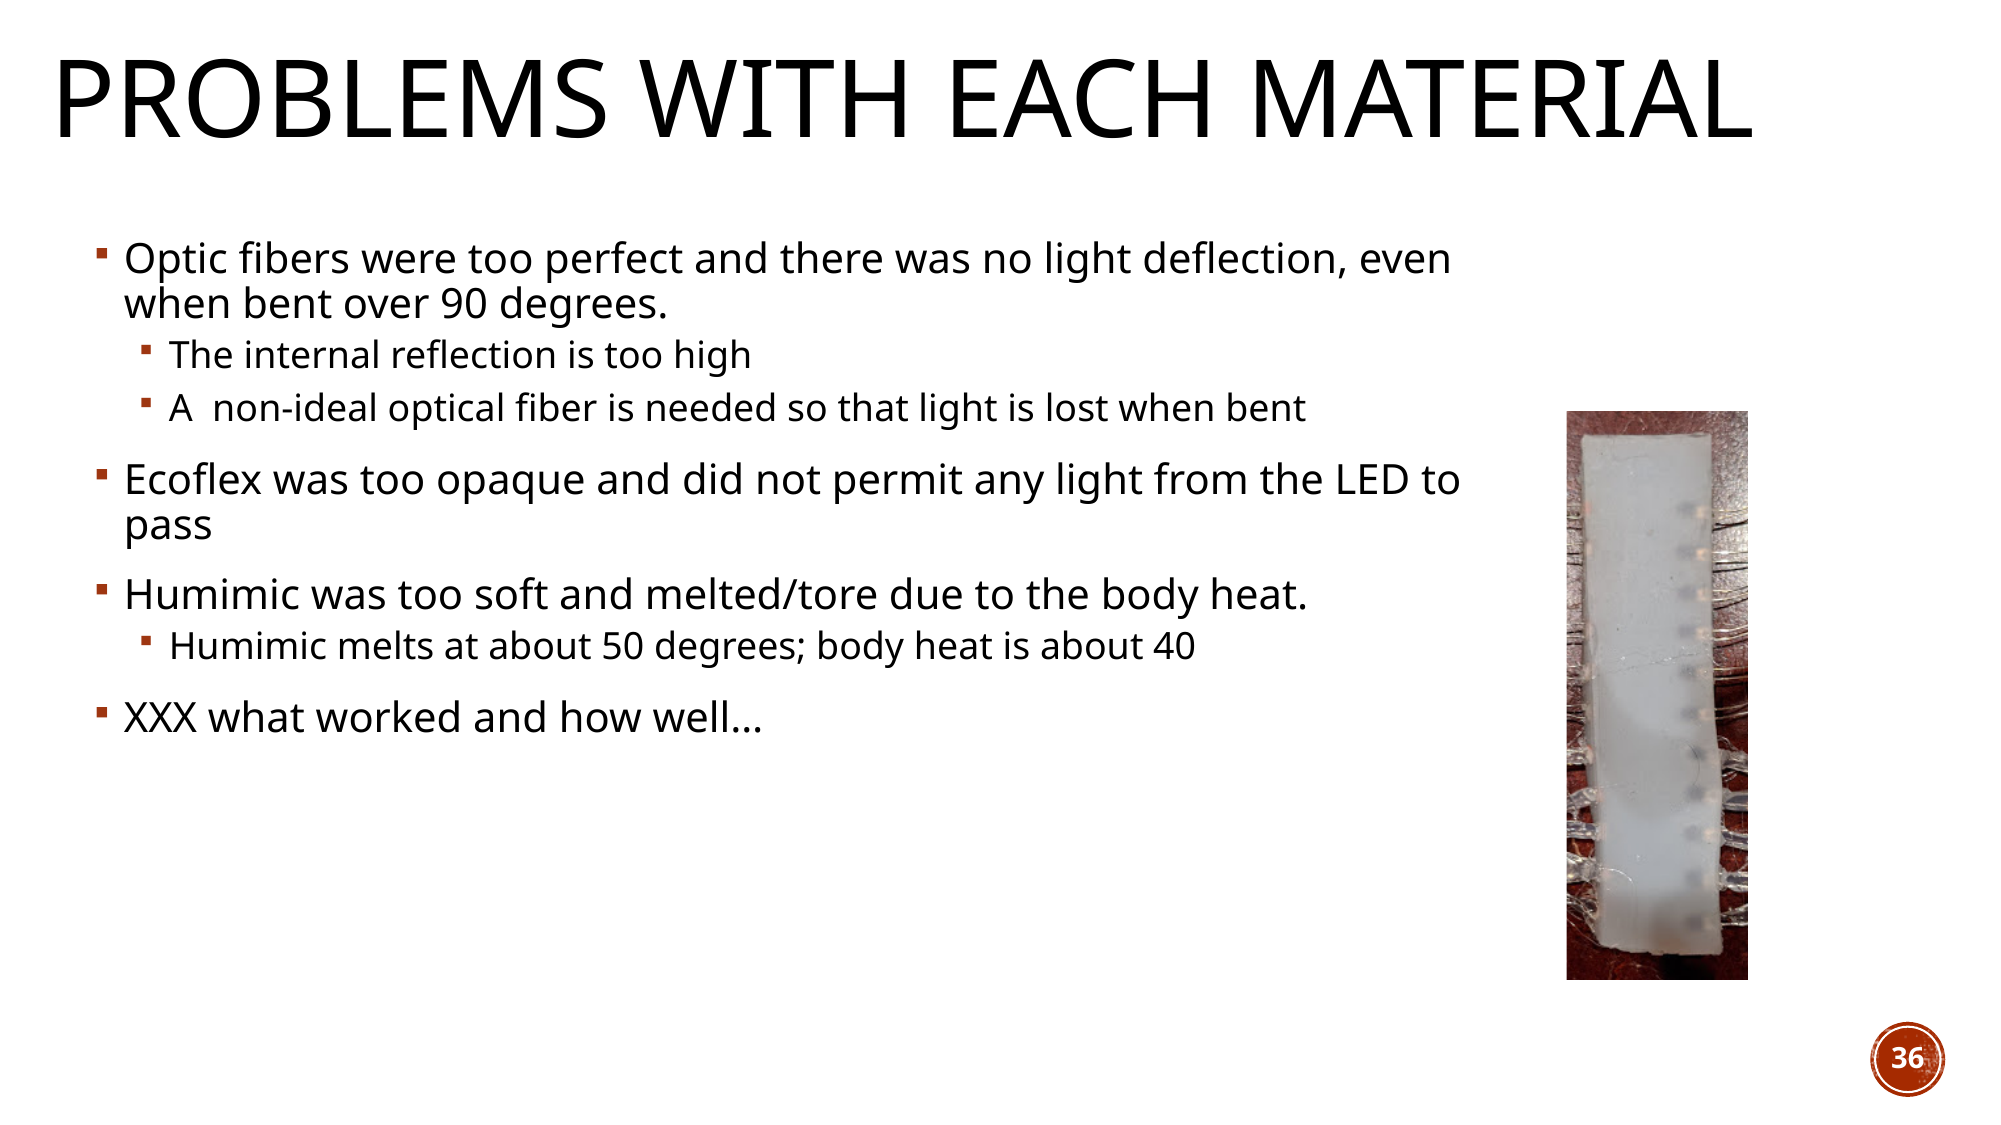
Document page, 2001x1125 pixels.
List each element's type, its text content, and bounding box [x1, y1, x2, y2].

title Problems with each material [35, 36, 1965, 169]
picture [1566, 411, 1748, 980]
list Optic fibers were too perfect and there was no light deflection, even when bent over 90 degrees. The internal reflection is too high A non-ideal optical fiber is needed so that light is lost when bent Ecoflex was too opaque and did not permit any light from the LED to pass Humimic was too soft and melted/tore due to the body heat. Humimic melts at about 50 degrees; body heat is about 40 XXX what worked and how well… [78, 230, 1492, 895]
slide_number 36 [1855, 1028, 1961, 1089]
